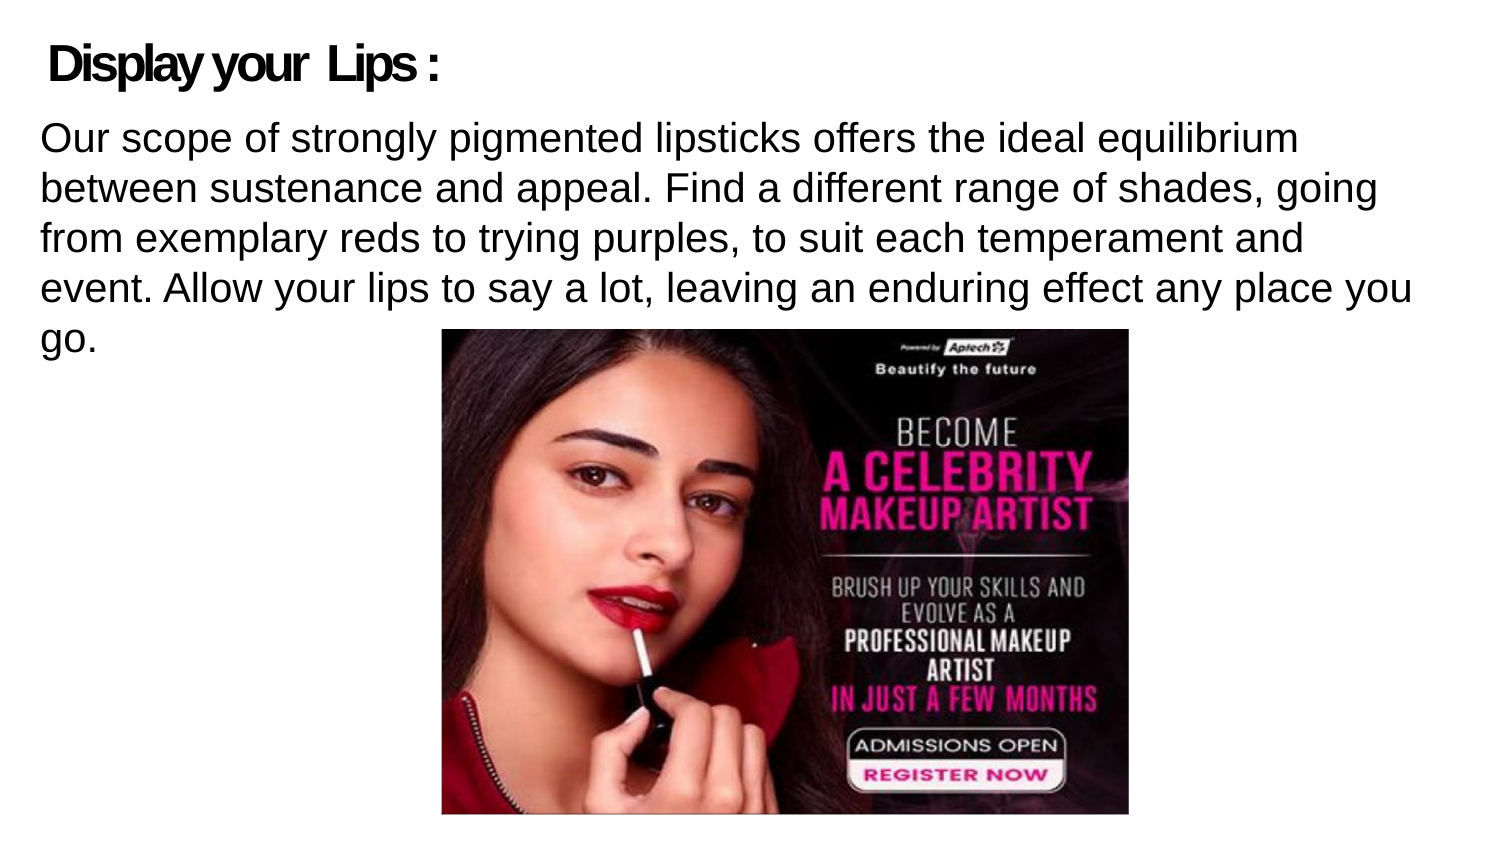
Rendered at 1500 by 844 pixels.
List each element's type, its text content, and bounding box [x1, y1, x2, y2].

picture [441, 328, 1129, 815]
text_box Our scope of strongly pigmented lipsticks offers the ideal equilibrium between sustenance and appeal. Find a different range of shades, going from exemplary reds to trying purples, to suit each temperament and event. Allow your lips to say a lot, leaving an enduring effect any place you go. [25, 103, 1437, 419]
title Display your Lips : [22, 0, 465, 132]
